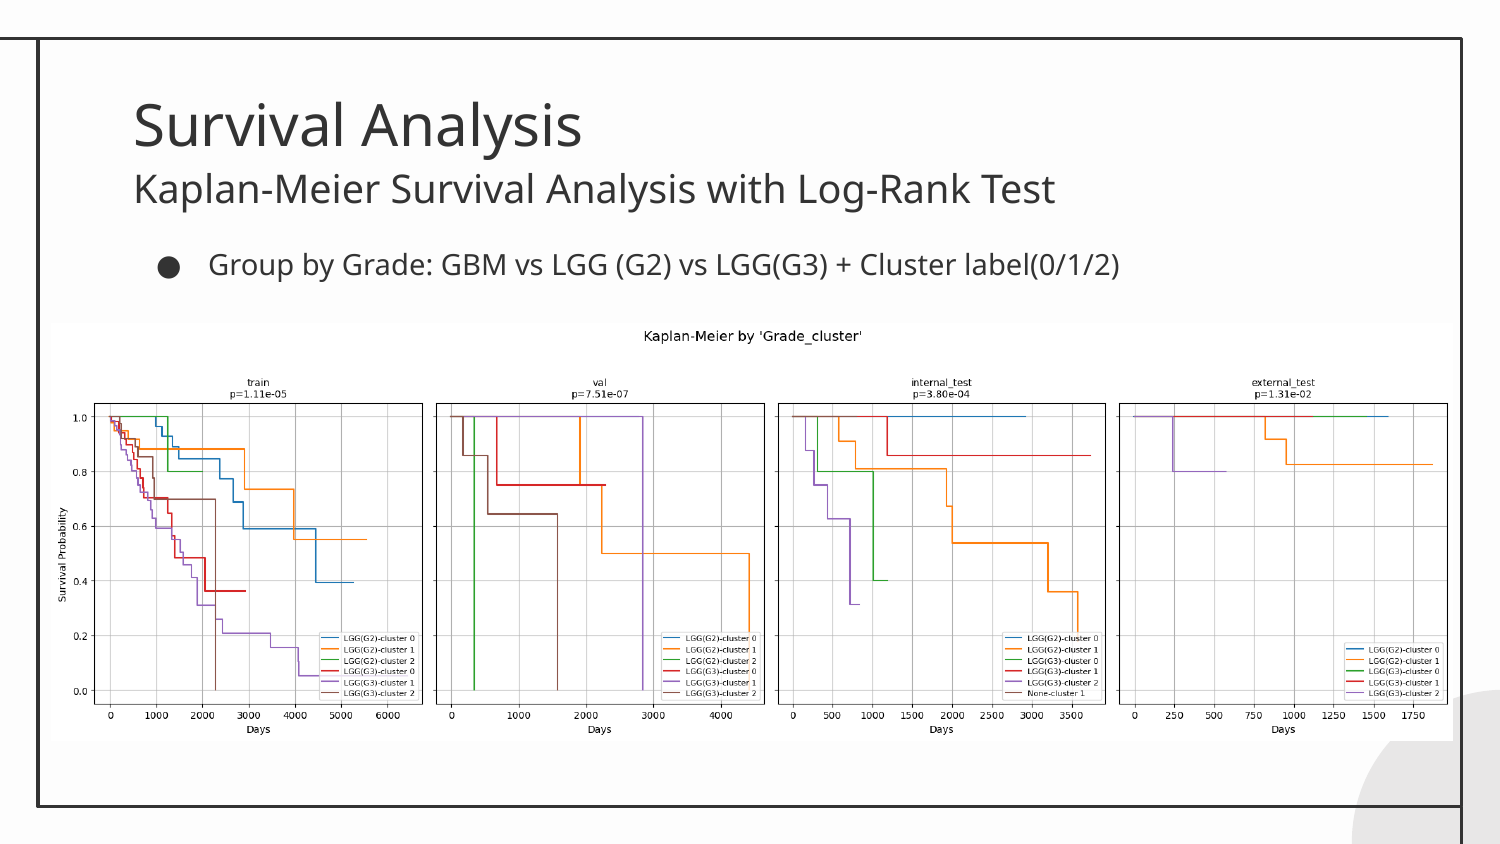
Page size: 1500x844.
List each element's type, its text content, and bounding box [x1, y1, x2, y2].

picture [51, 323, 1453, 741]
text_box Survival Analysis [118, 72, 1382, 167]
list Group by Grade: GBM vs LGG (G2) vs LGG(G3) + Cluster label(0/1/2) [118, 226, 1382, 322]
text_box Kaplan-Meier Survival Analysis with Log-Rank Test [118, 166, 1379, 227]
